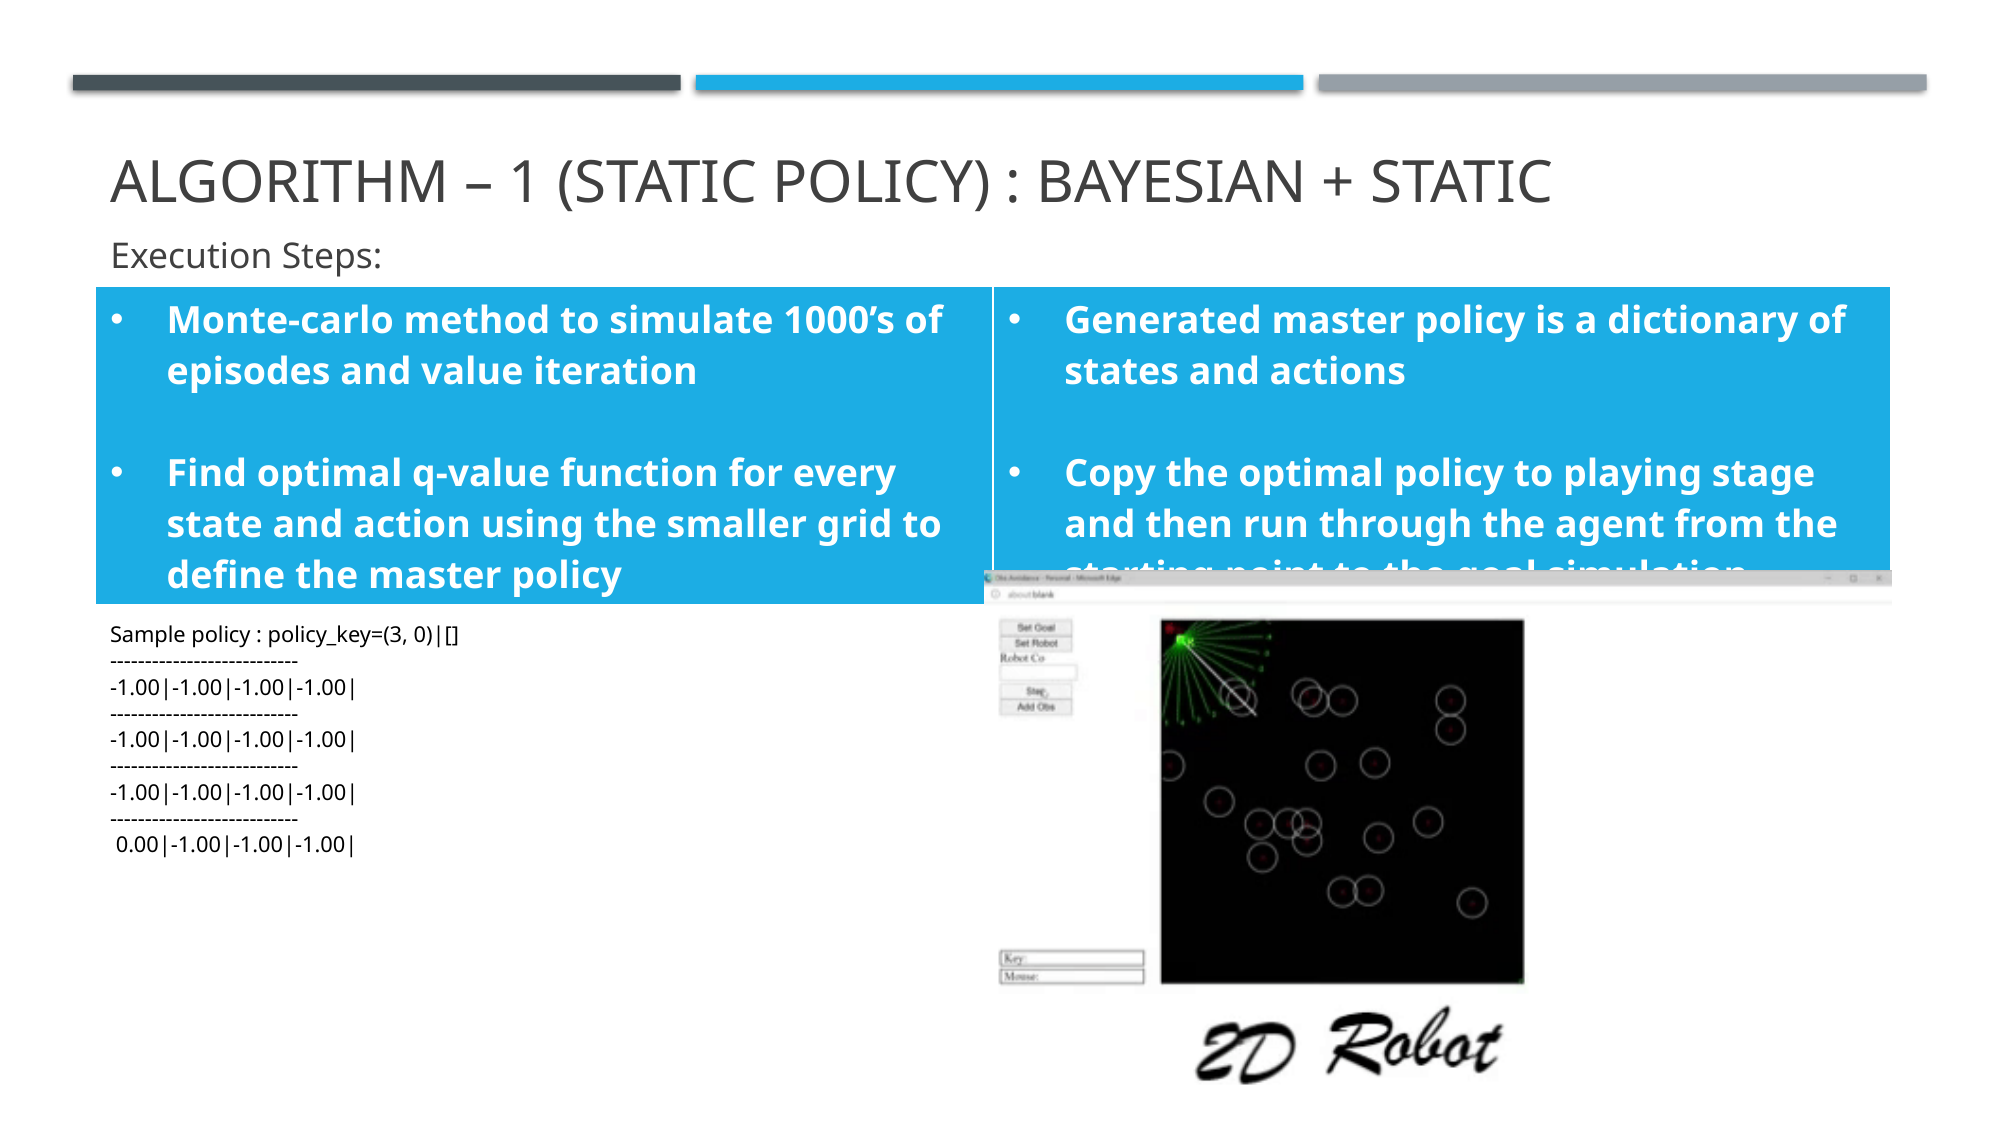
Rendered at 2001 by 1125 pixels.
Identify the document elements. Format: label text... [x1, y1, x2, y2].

picture [984, 570, 1892, 1100]
title algorithm – 1 (static policy) : Bayesian + static [95, 115, 1905, 221]
table_header Generated master policy is a dictionary of states and actions Copy the optimal policy to playing stage and then run through the agent from the starting point to the goal simulation. [994, 287, 1890, 568]
text_box Sample policy : policy_key=(3, 0)|[] --------------------------- -1.00|-1.00|-1.00|-1.00| --------------------------- -1.00|-1.00|-1.00|-1.00| --------------------------- -1.00|-1.00|-1.00|-1.00| --------------------------- 0.00|-1.00|-1.00|-1.00| [95, 613, 978, 865]
table_header Monte-carlo method to simulate 1000’s of episodes and value iteration Find optimal q-value function for every state and action using the smaller grid to define the master policy [96, 287, 992, 604]
list Execution Steps: [95, 221, 1905, 981]
